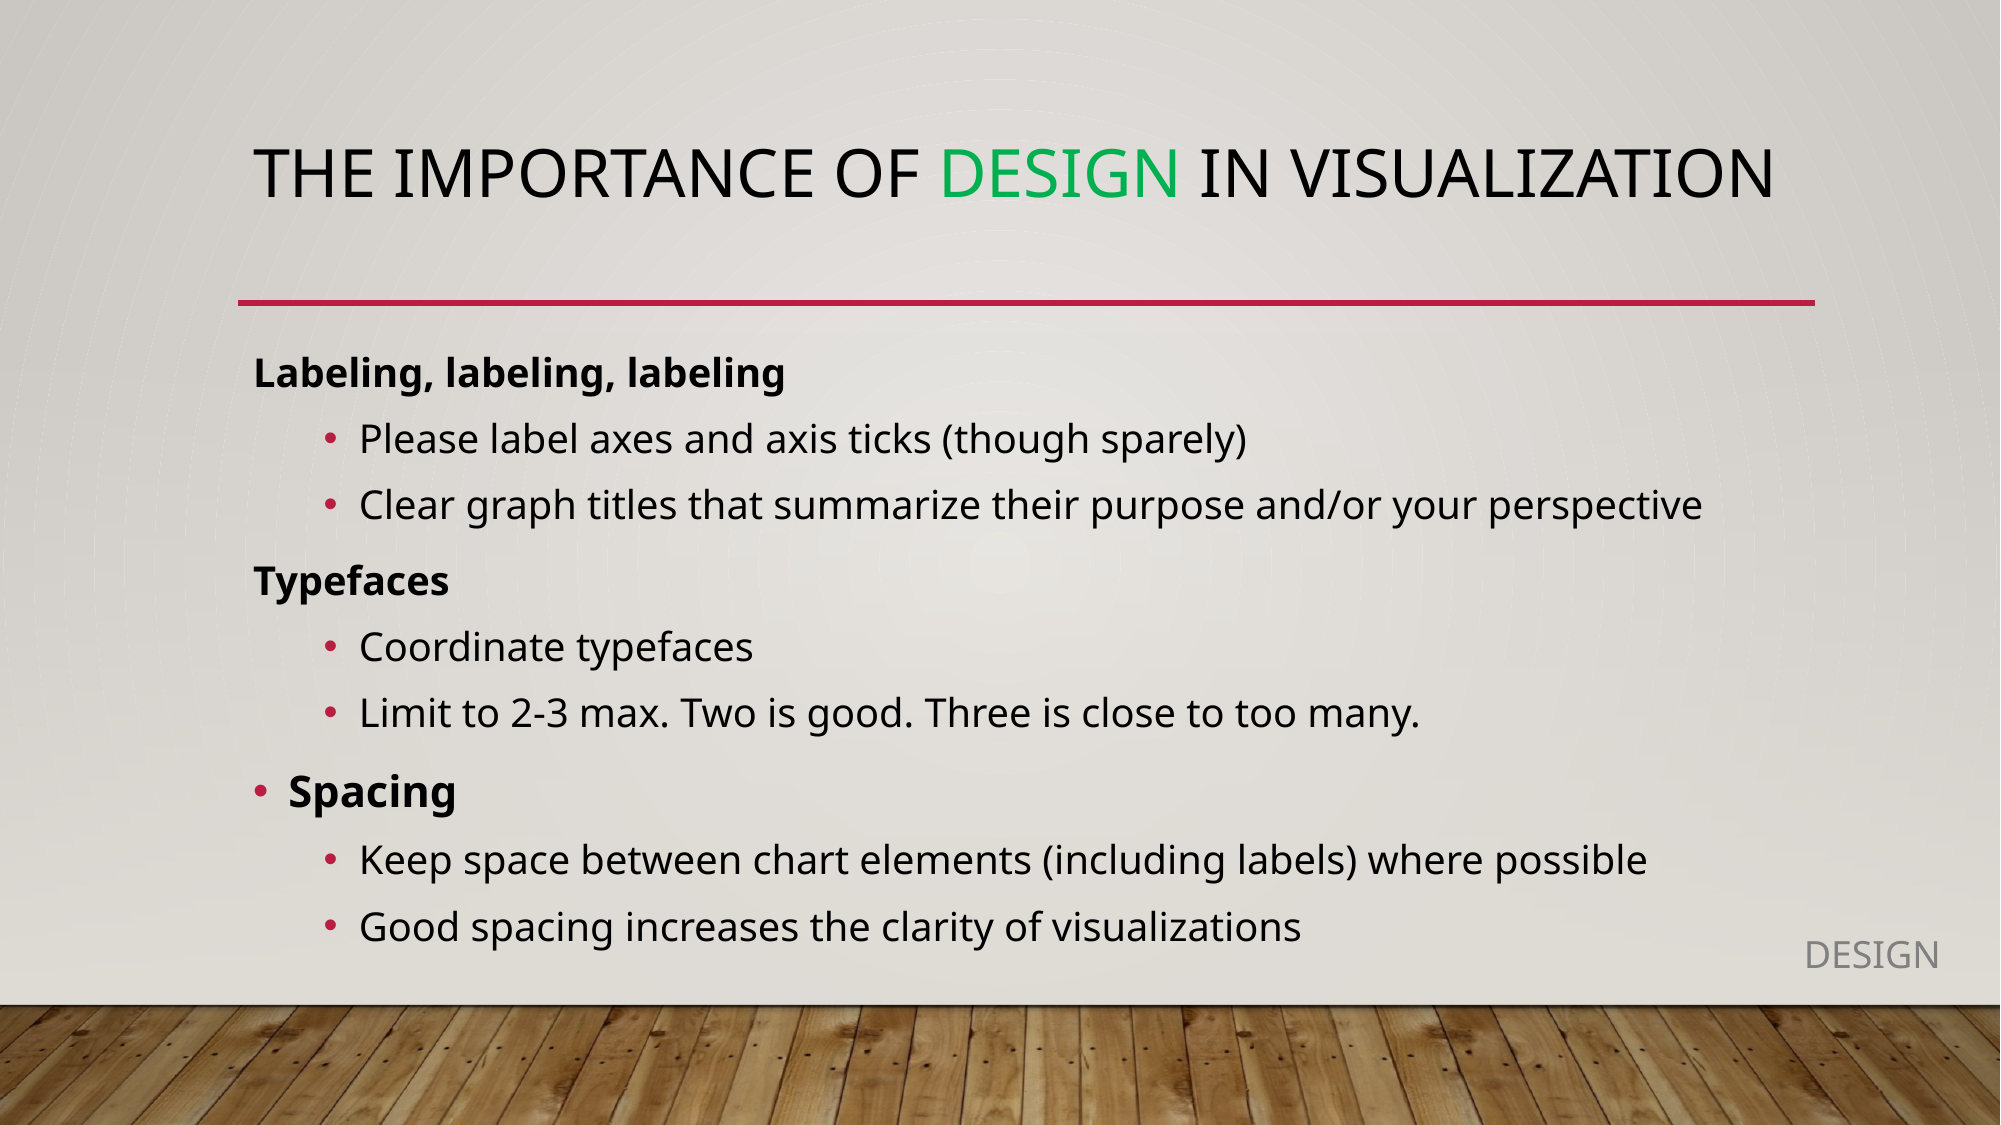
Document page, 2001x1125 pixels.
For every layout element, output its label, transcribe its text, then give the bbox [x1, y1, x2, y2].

picture [0, 1005, 2000, 1125]
text_box DESIGN [1592, 923, 1956, 983]
list Labeling, labeling, labeling Please label axes and axis ticks (though sparely) Clear graph titles that summarize their purpose and/or your perspective Typefaces Coordinate typefaces Limit to 2-3 max. Two is good. Three is close to too many. Spacing Keep space between chart elements (including labels) where possible Good spacing increases the clarity of visualizations [238, 330, 1814, 971]
title The importance of design in visualization [238, 131, 1814, 305]
